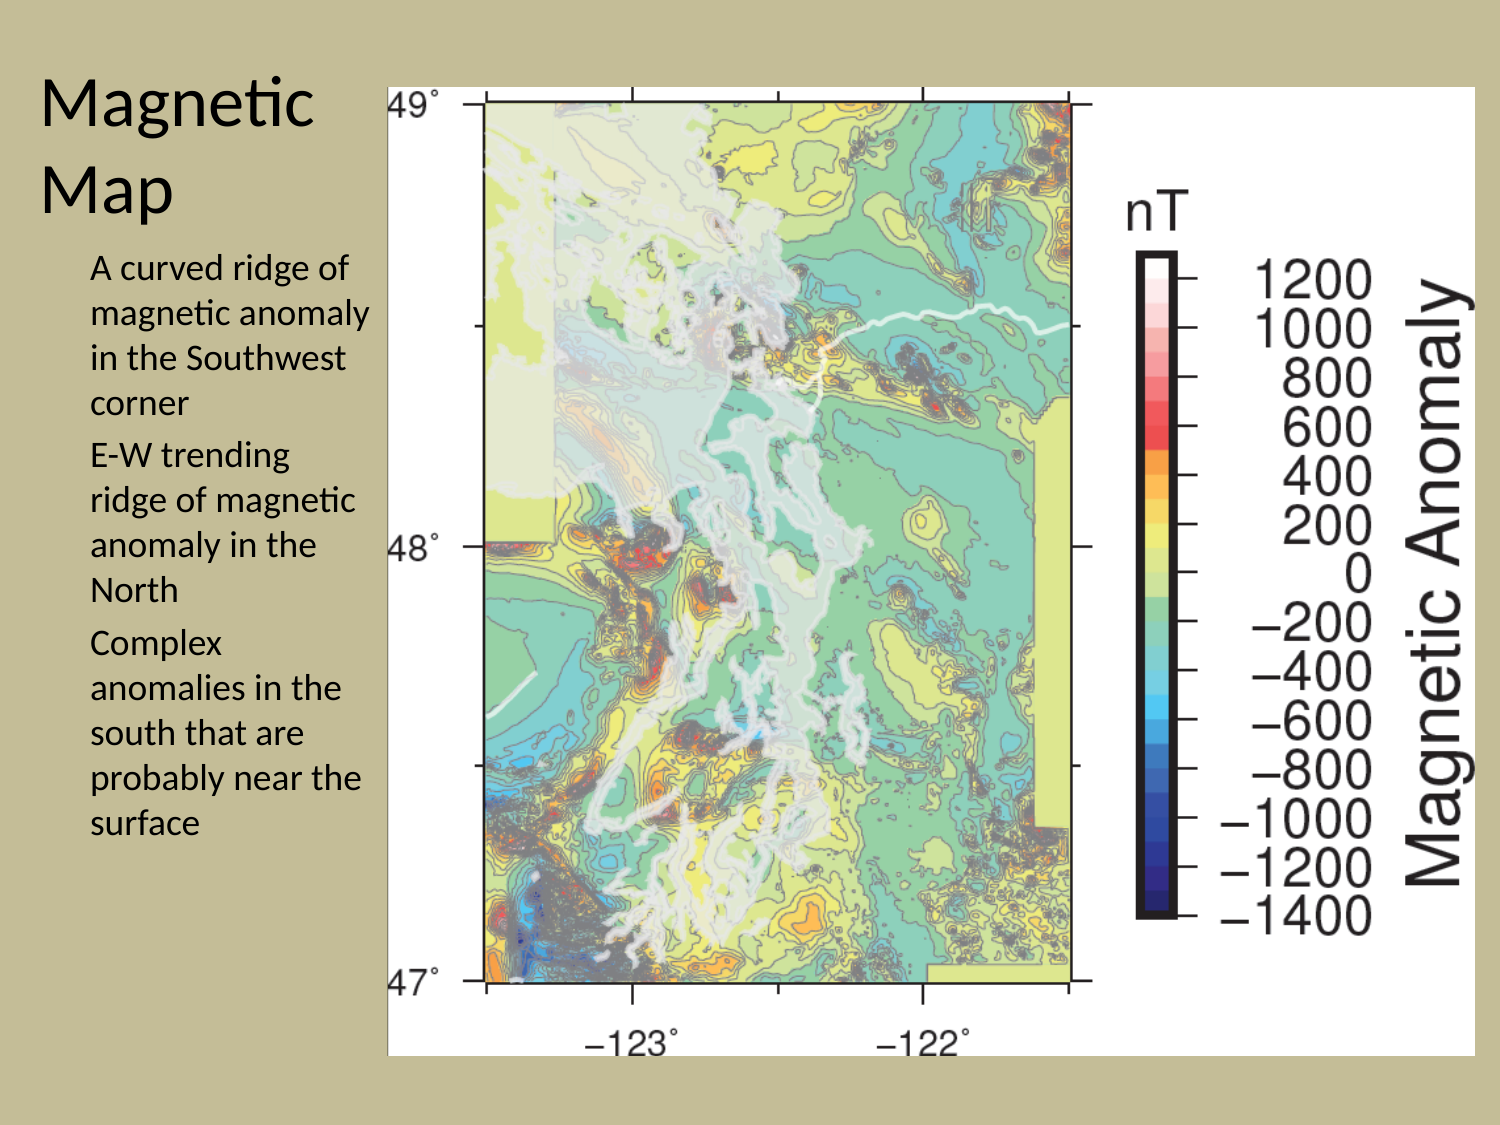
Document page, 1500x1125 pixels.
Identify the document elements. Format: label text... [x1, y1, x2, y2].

list A curved ridge of magnetic anomaly in the Southwest corner E-W trending ridge of magnetic anomaly in the North Complex anomalies in the south that are probably near the surface [75, 235, 382, 1005]
title Magnetic Map [24, 44, 569, 236]
picture [387, 87, 1476, 1056]
